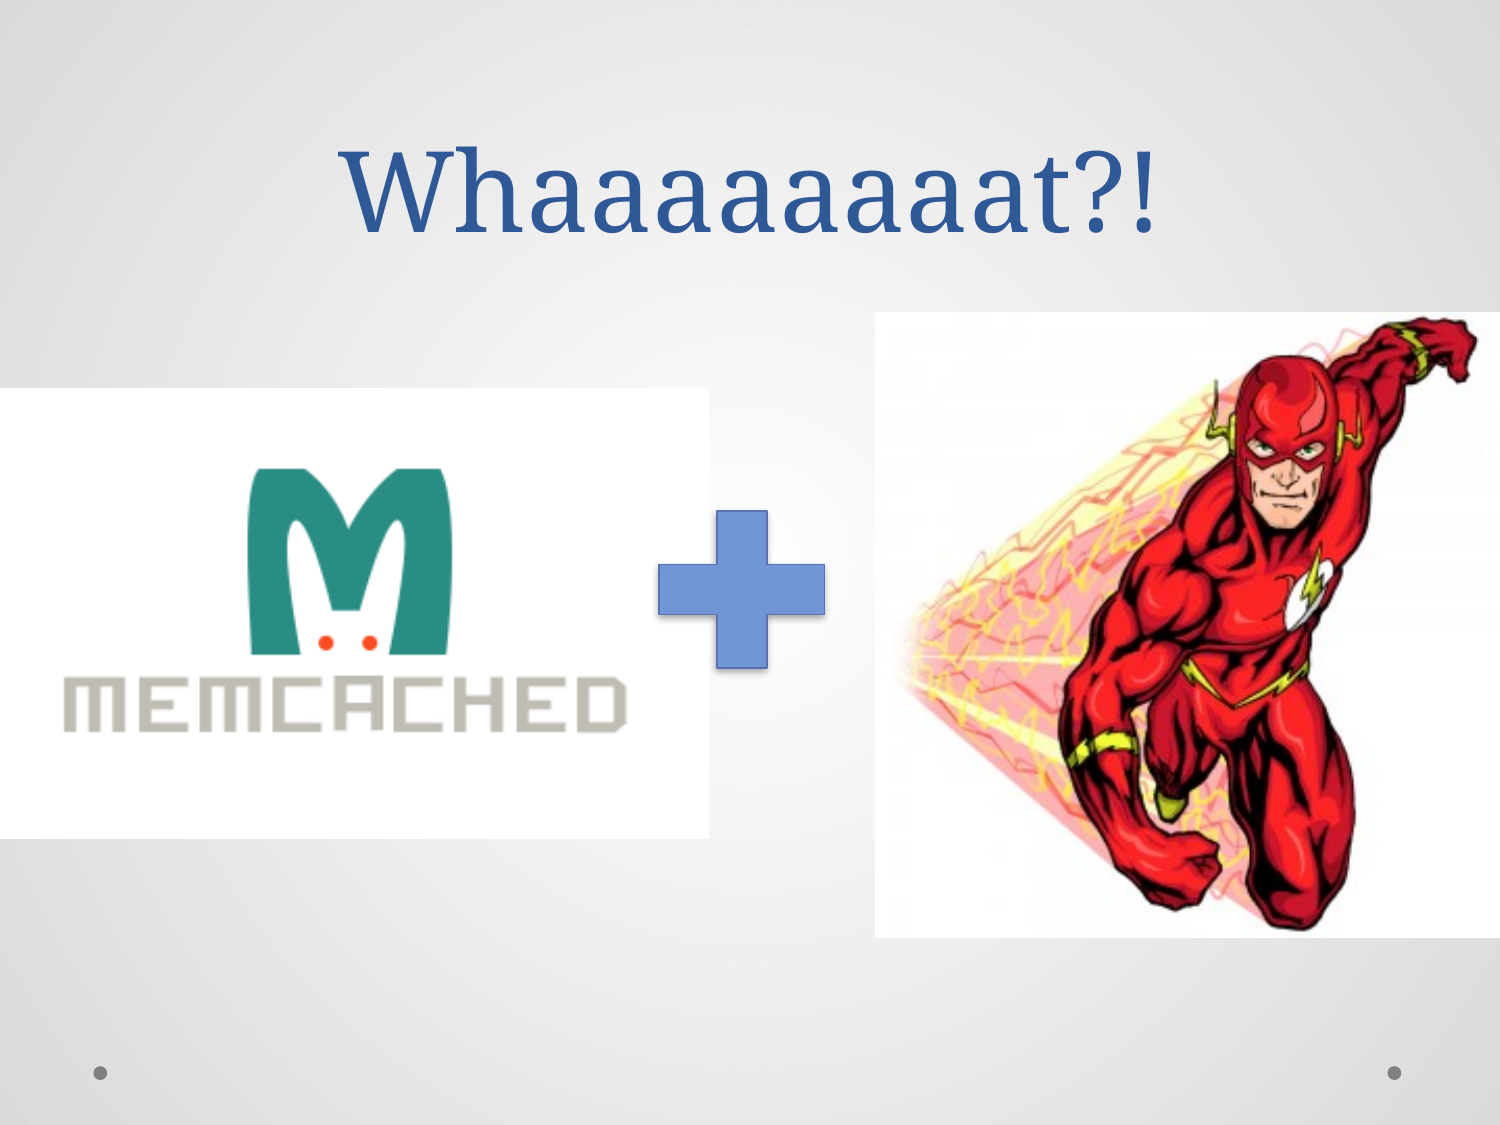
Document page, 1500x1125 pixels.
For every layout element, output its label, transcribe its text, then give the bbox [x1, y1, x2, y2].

picture [874, 312, 1500, 939]
picture [0, 388, 709, 840]
title Whaaaaaaaat?! [75, 0, 1425, 263]
text_box [713, 510, 825, 669]
